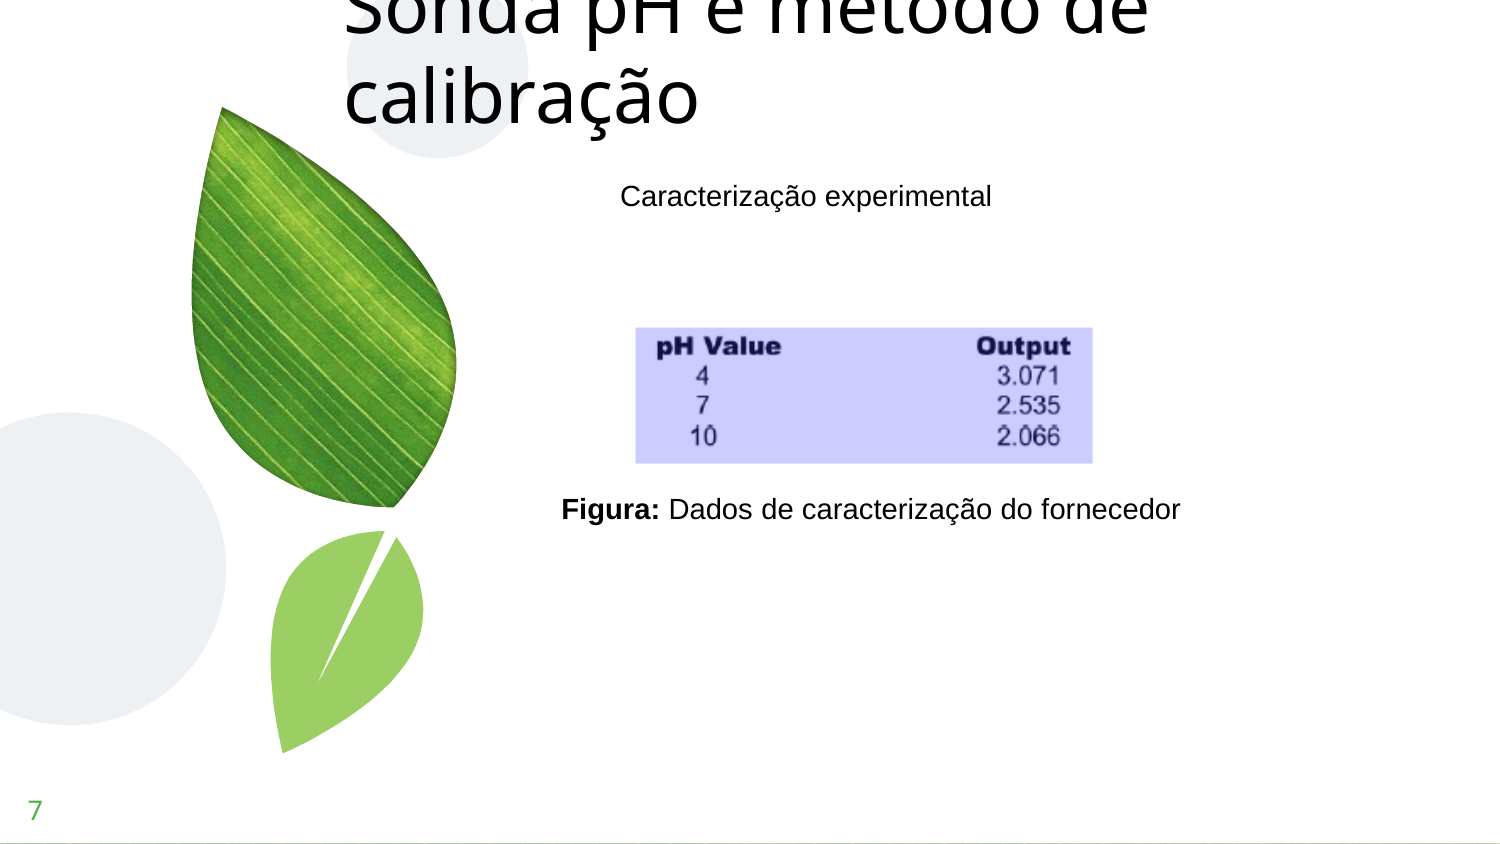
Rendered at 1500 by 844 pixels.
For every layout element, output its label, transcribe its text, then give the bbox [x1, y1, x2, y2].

title Sonda pH e método de calibração [328, 40, 1478, 154]
slide_number ‹#› [12, 779, 103, 844]
text_box Caracterização experimental [605, 162, 1044, 213]
picture [624, 311, 1110, 476]
picture [192, 108, 456, 507]
text_box Figura: Dados de caracterização do fornecedor [546, 475, 1292, 526]
